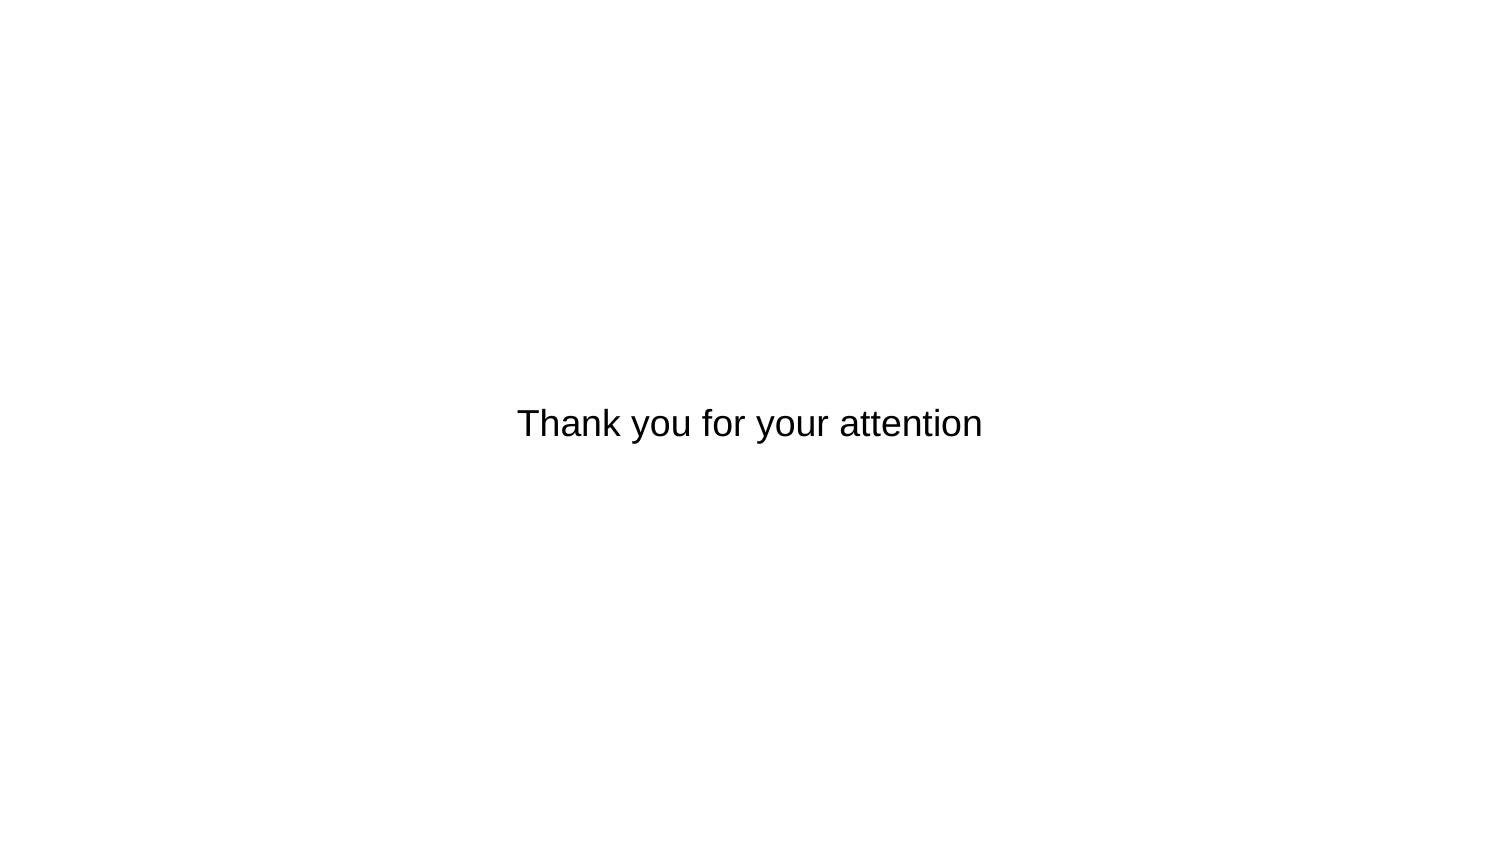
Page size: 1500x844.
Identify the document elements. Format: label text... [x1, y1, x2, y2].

title Thank you for your attention [51, 122, 1449, 459]
